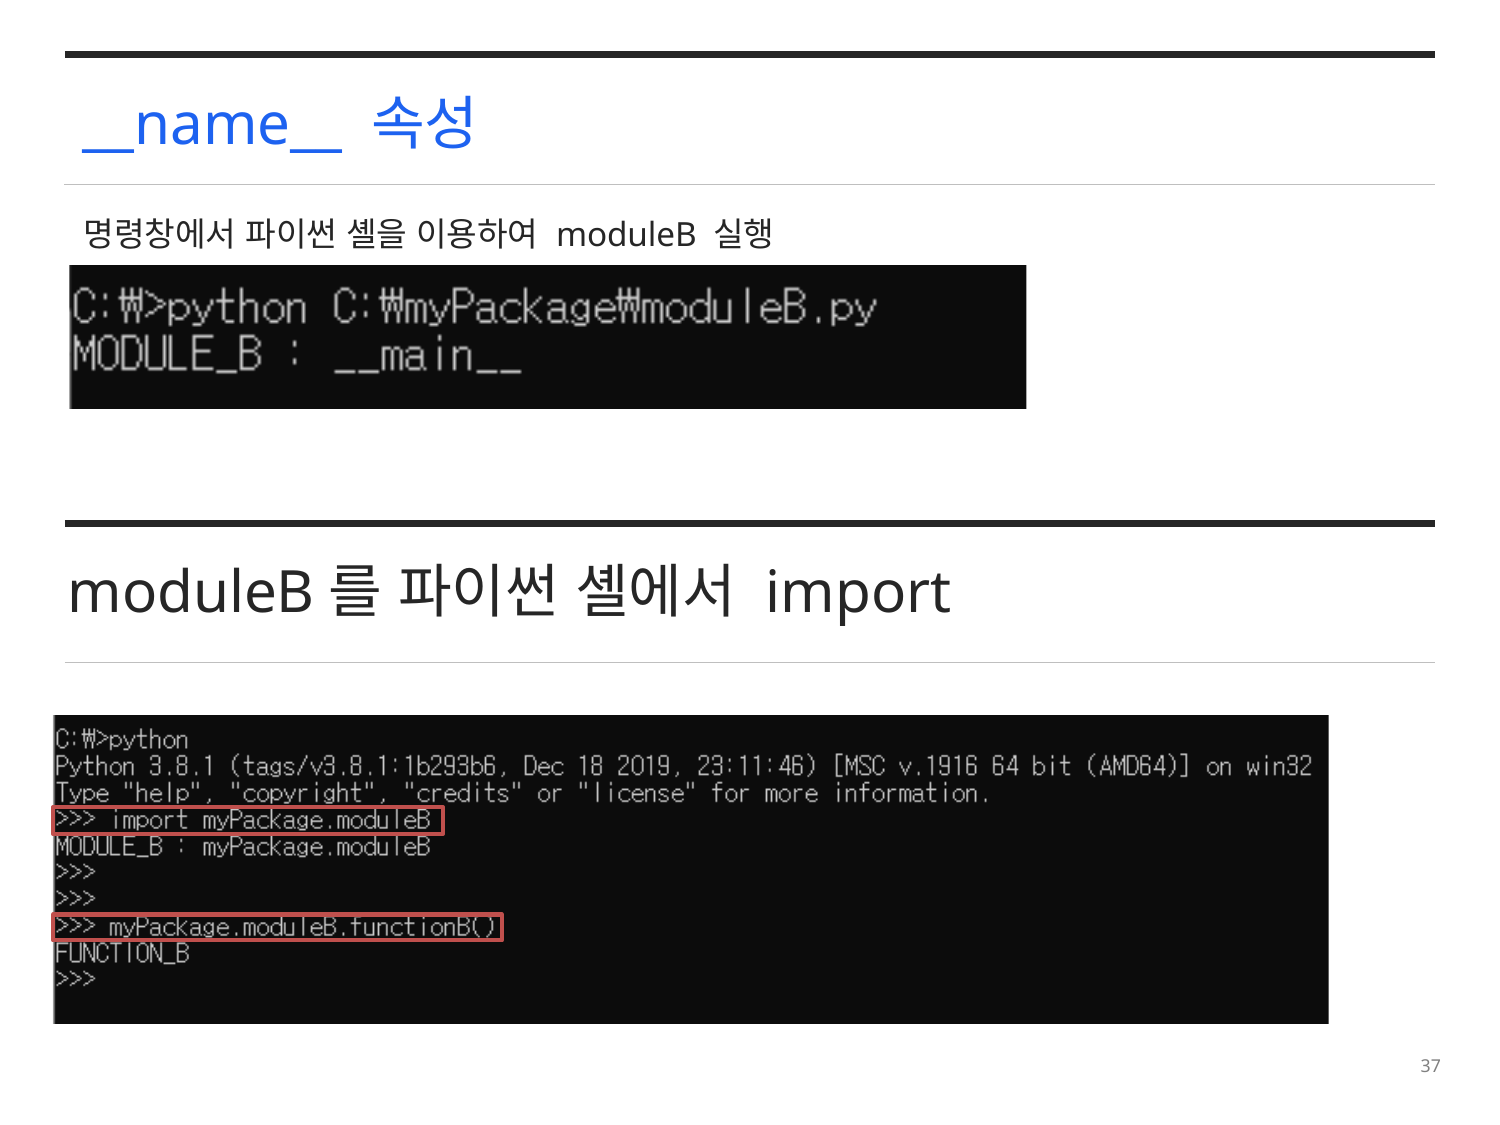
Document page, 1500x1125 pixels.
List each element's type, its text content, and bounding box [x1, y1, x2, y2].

picture [52, 714, 1329, 1024]
picture [68, 265, 1027, 409]
text_box 명령창에서 파이썬 셸을 이용하여 moduleB 실행 [69, 205, 1235, 260]
text_box __name__ 속성 [52, 79, 1282, 164]
text_box moduleB를 파이썬 셸에서 import [52, 546, 1187, 632]
